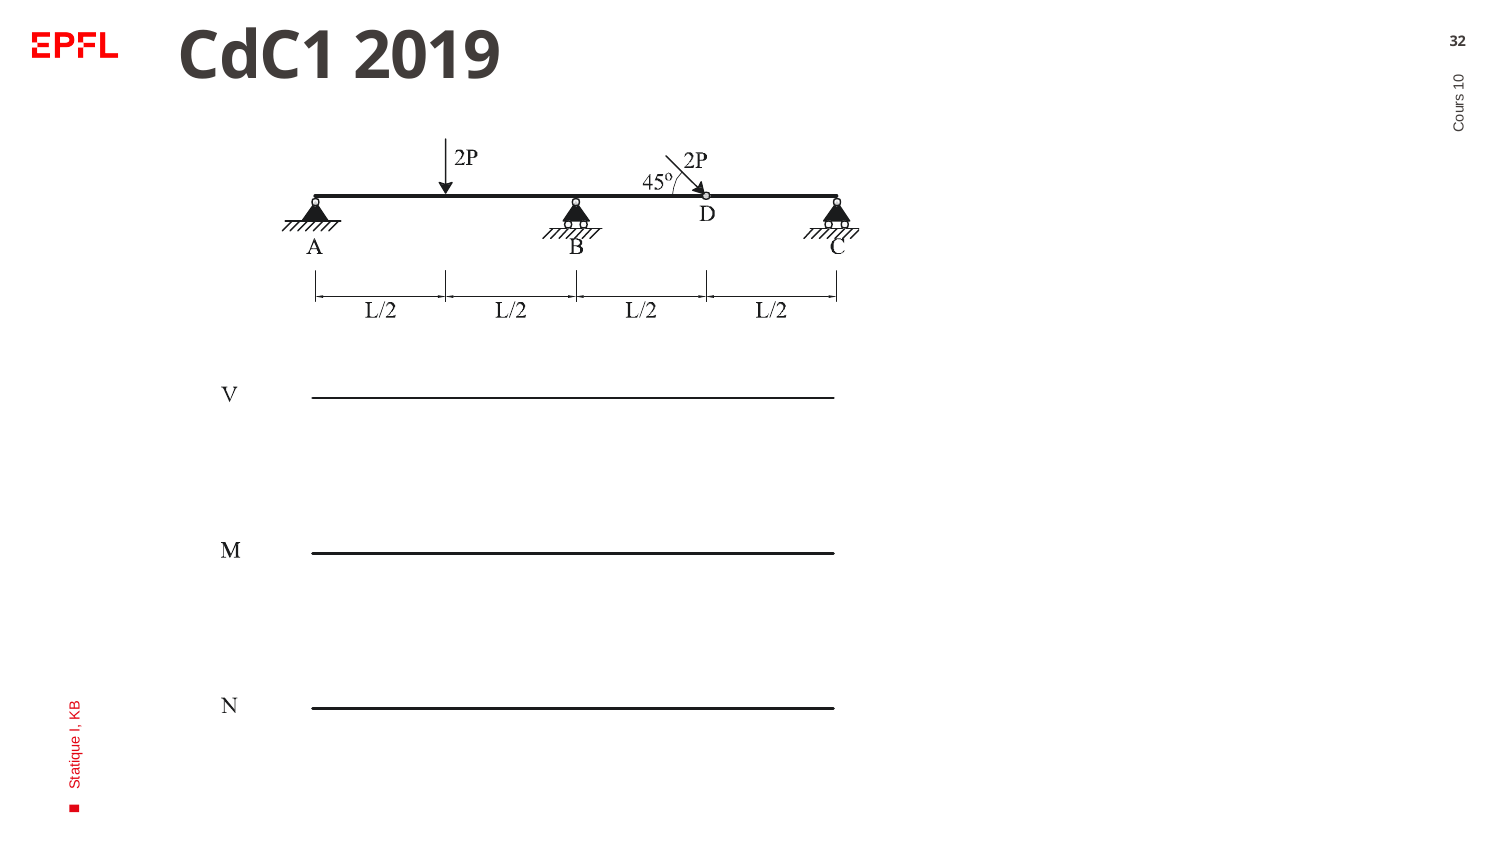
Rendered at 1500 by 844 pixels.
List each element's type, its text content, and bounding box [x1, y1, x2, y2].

title CdC1 2019 [148, 21, 1300, 198]
footer Cours 10 [1415, 58, 1500, 641]
slide_number 32 [1415, 32, 1500, 58]
picture [200, 138, 860, 325]
picture [197, 333, 857, 759]
slide_number Statique I, KB [0, 256, 149, 805]
picture [21, 21, 129, 69]
